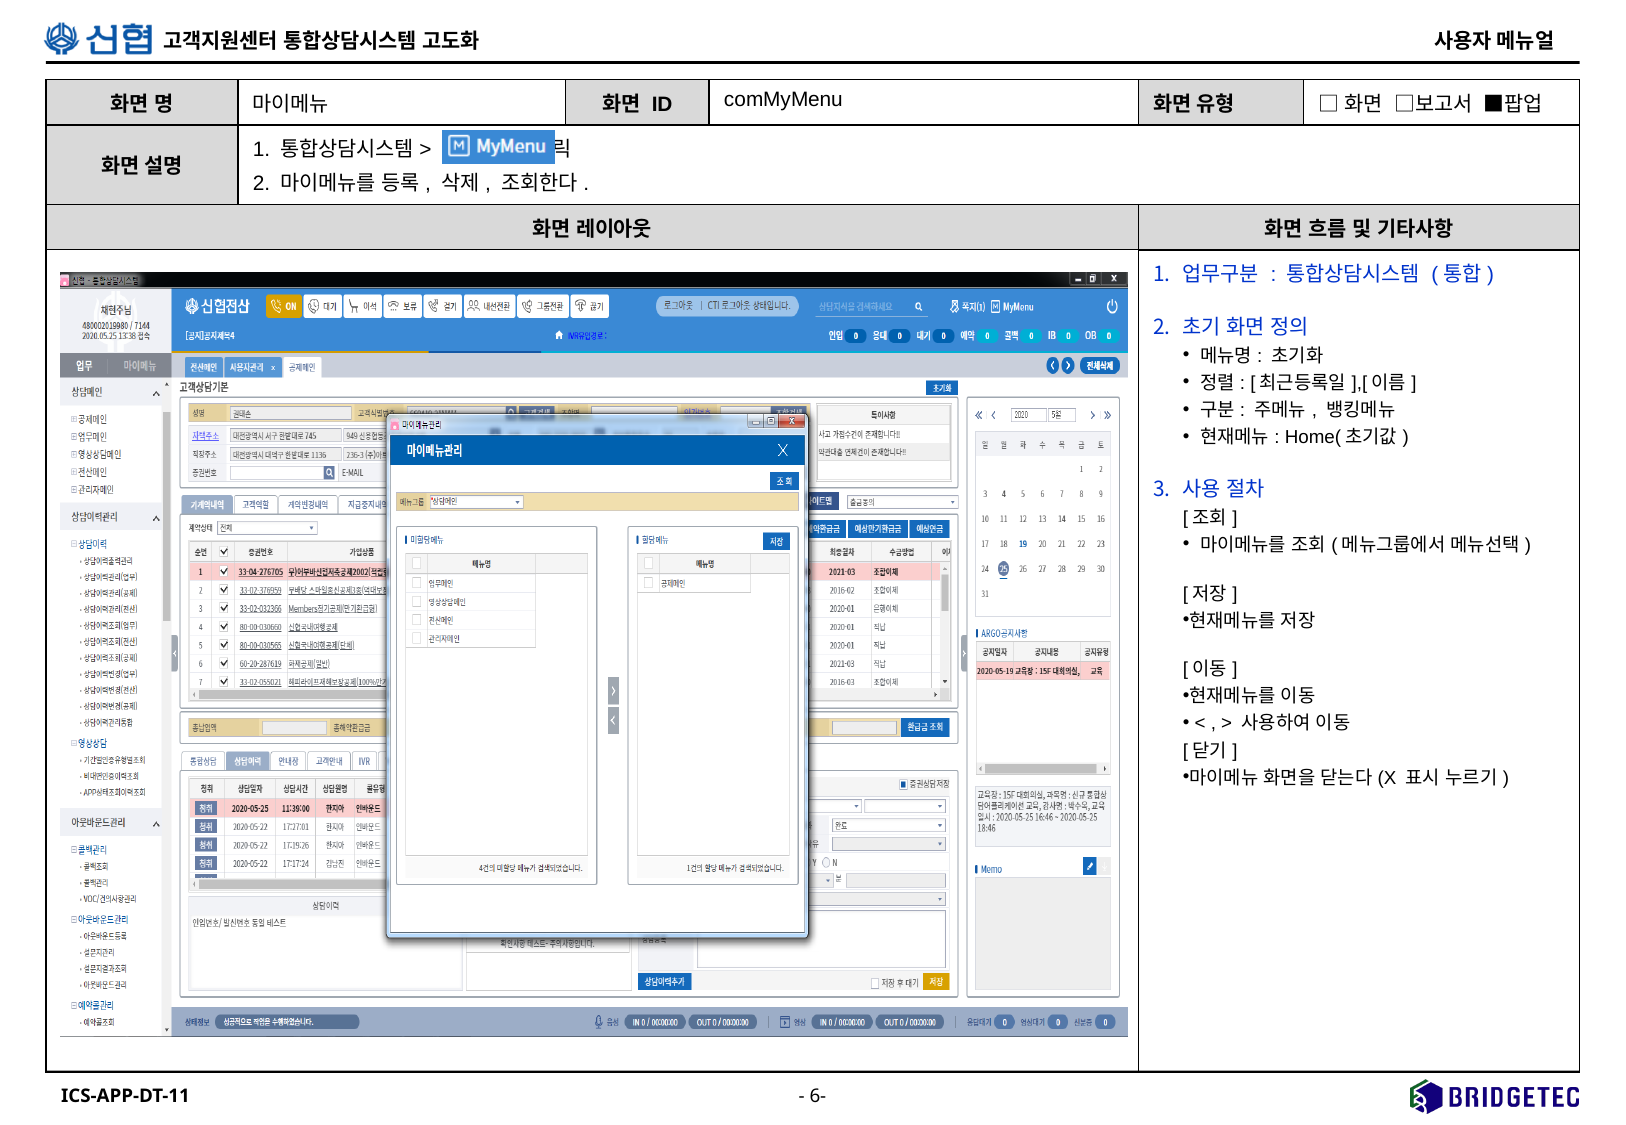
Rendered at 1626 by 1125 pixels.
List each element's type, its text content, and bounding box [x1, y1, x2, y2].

table_header comMyMenu [710, 80, 1138, 124]
table_cell 화면 레이아웃 [47, 205, 1138, 249]
table_cell [47, 250, 1138, 1072]
table_header 화면 유형 [1139, 80, 1303, 124]
table_cell 화면 흐름 및 기타사항 [1139, 205, 1579, 249]
table_header □화면 □보고서 ■팝업 [1304, 80, 1579, 124]
table_cell 화면 설명 [47, 126, 237, 204]
table_cell 업무구분 : 통합상담시스템 (통합) 초기 화면 정의 메뉴명: 초기화 정렬: [최근등록일],[이름] 구분: 주메뉴, 뱅킹메뉴 현재메뉴: Home(초기값) 사용 절차 [조회] 마이메뉴를 조회(메뉴그룹에서 메뉴선택) [저장] 현재메뉴를 저장 [이동] 현재메뉴를 이동 < , > 사용하여 이동 [닫기] 마이메뉴 화면을 닫는다(X 표시 누르기) [1139, 251, 1579, 1072]
picture [1410, 1079, 1579, 1114]
picture [60, 272, 1128, 1037]
table_header 화면 명 [47, 80, 237, 124]
text_box [0, 0, 1625, 75]
picture [442, 129, 555, 165]
table_cell 1. 통합상담시스템> 클릭 2. 마이메뉴를 등록, 삭제, 조회한다. [239, 126, 1579, 204]
table_header 화면 ID [566, 80, 708, 124]
table_header 마이메뉴 [239, 80, 565, 124]
